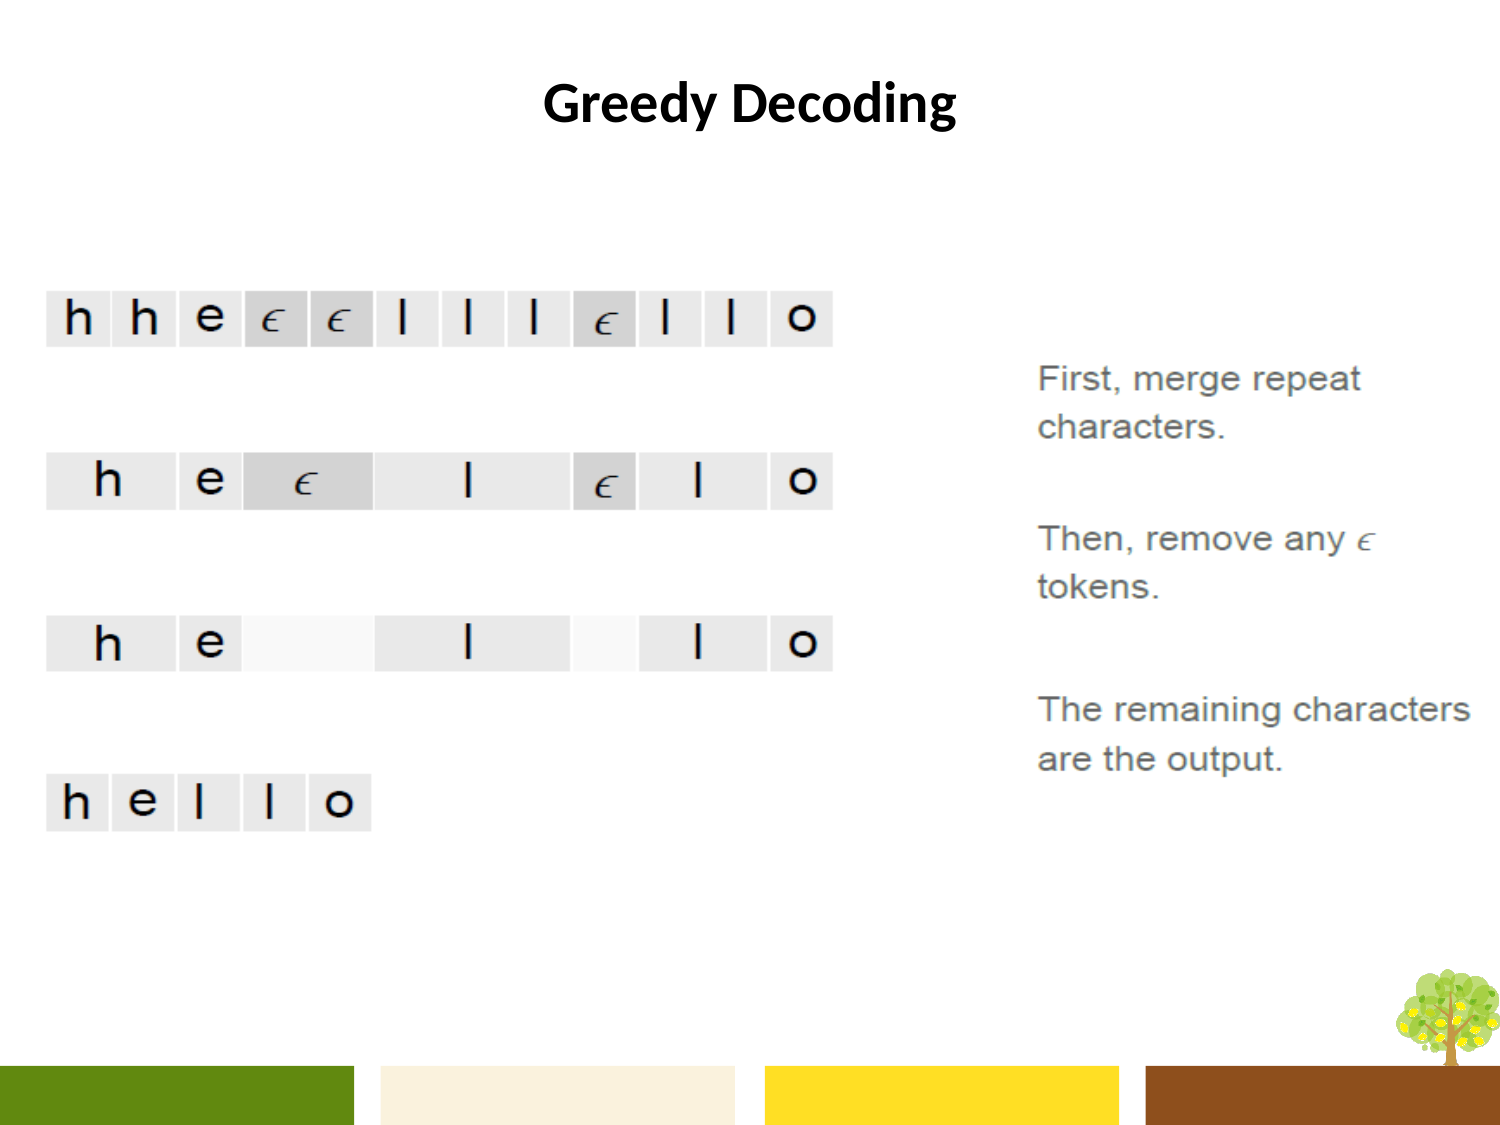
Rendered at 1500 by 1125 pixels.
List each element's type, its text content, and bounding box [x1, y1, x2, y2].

picture [0, 240, 1500, 885]
picture [1396, 969, 1500, 1066]
title Greedy Decoding [103, 59, 1397, 149]
